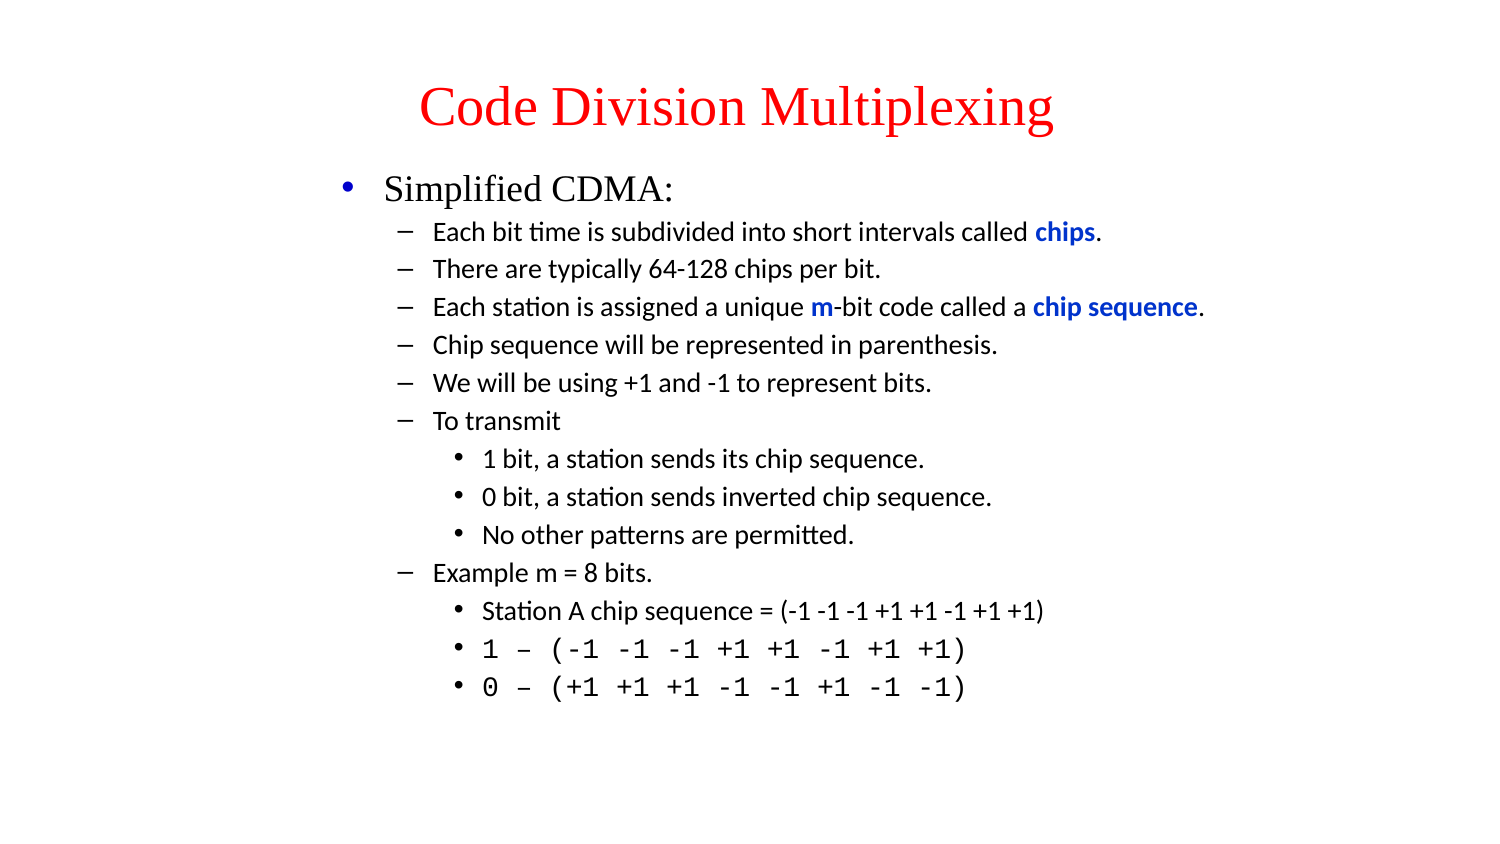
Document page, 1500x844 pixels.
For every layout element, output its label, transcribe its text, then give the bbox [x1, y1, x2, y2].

list Simplified CDMA: Each bit time is subdivided into short intervals called chips. There are typically 64-128 chips per bit. Each station is assigned a unique m-bit code called a chip sequence. Chip sequence will be represented in parenthesis. We will be using +1 and -1 to represent bits. To transmit 1 bit, a station sends its chip sequence. 0 bit, a station sends inverted chip sequence. No other patterns are permitted. Example m = 8 bits. Station A chip sequence = (-1 -1 -1 +1 +1 -1 +1 +1) 1 – (-1 -1 -1 +1 +1 -1 +1 +1) 0 – (+1 +1 +1 -1 -1 +1 -1 -1) [326, 156, 1255, 685]
title Code Division Multiplexing [62, 37, 1413, 169]
